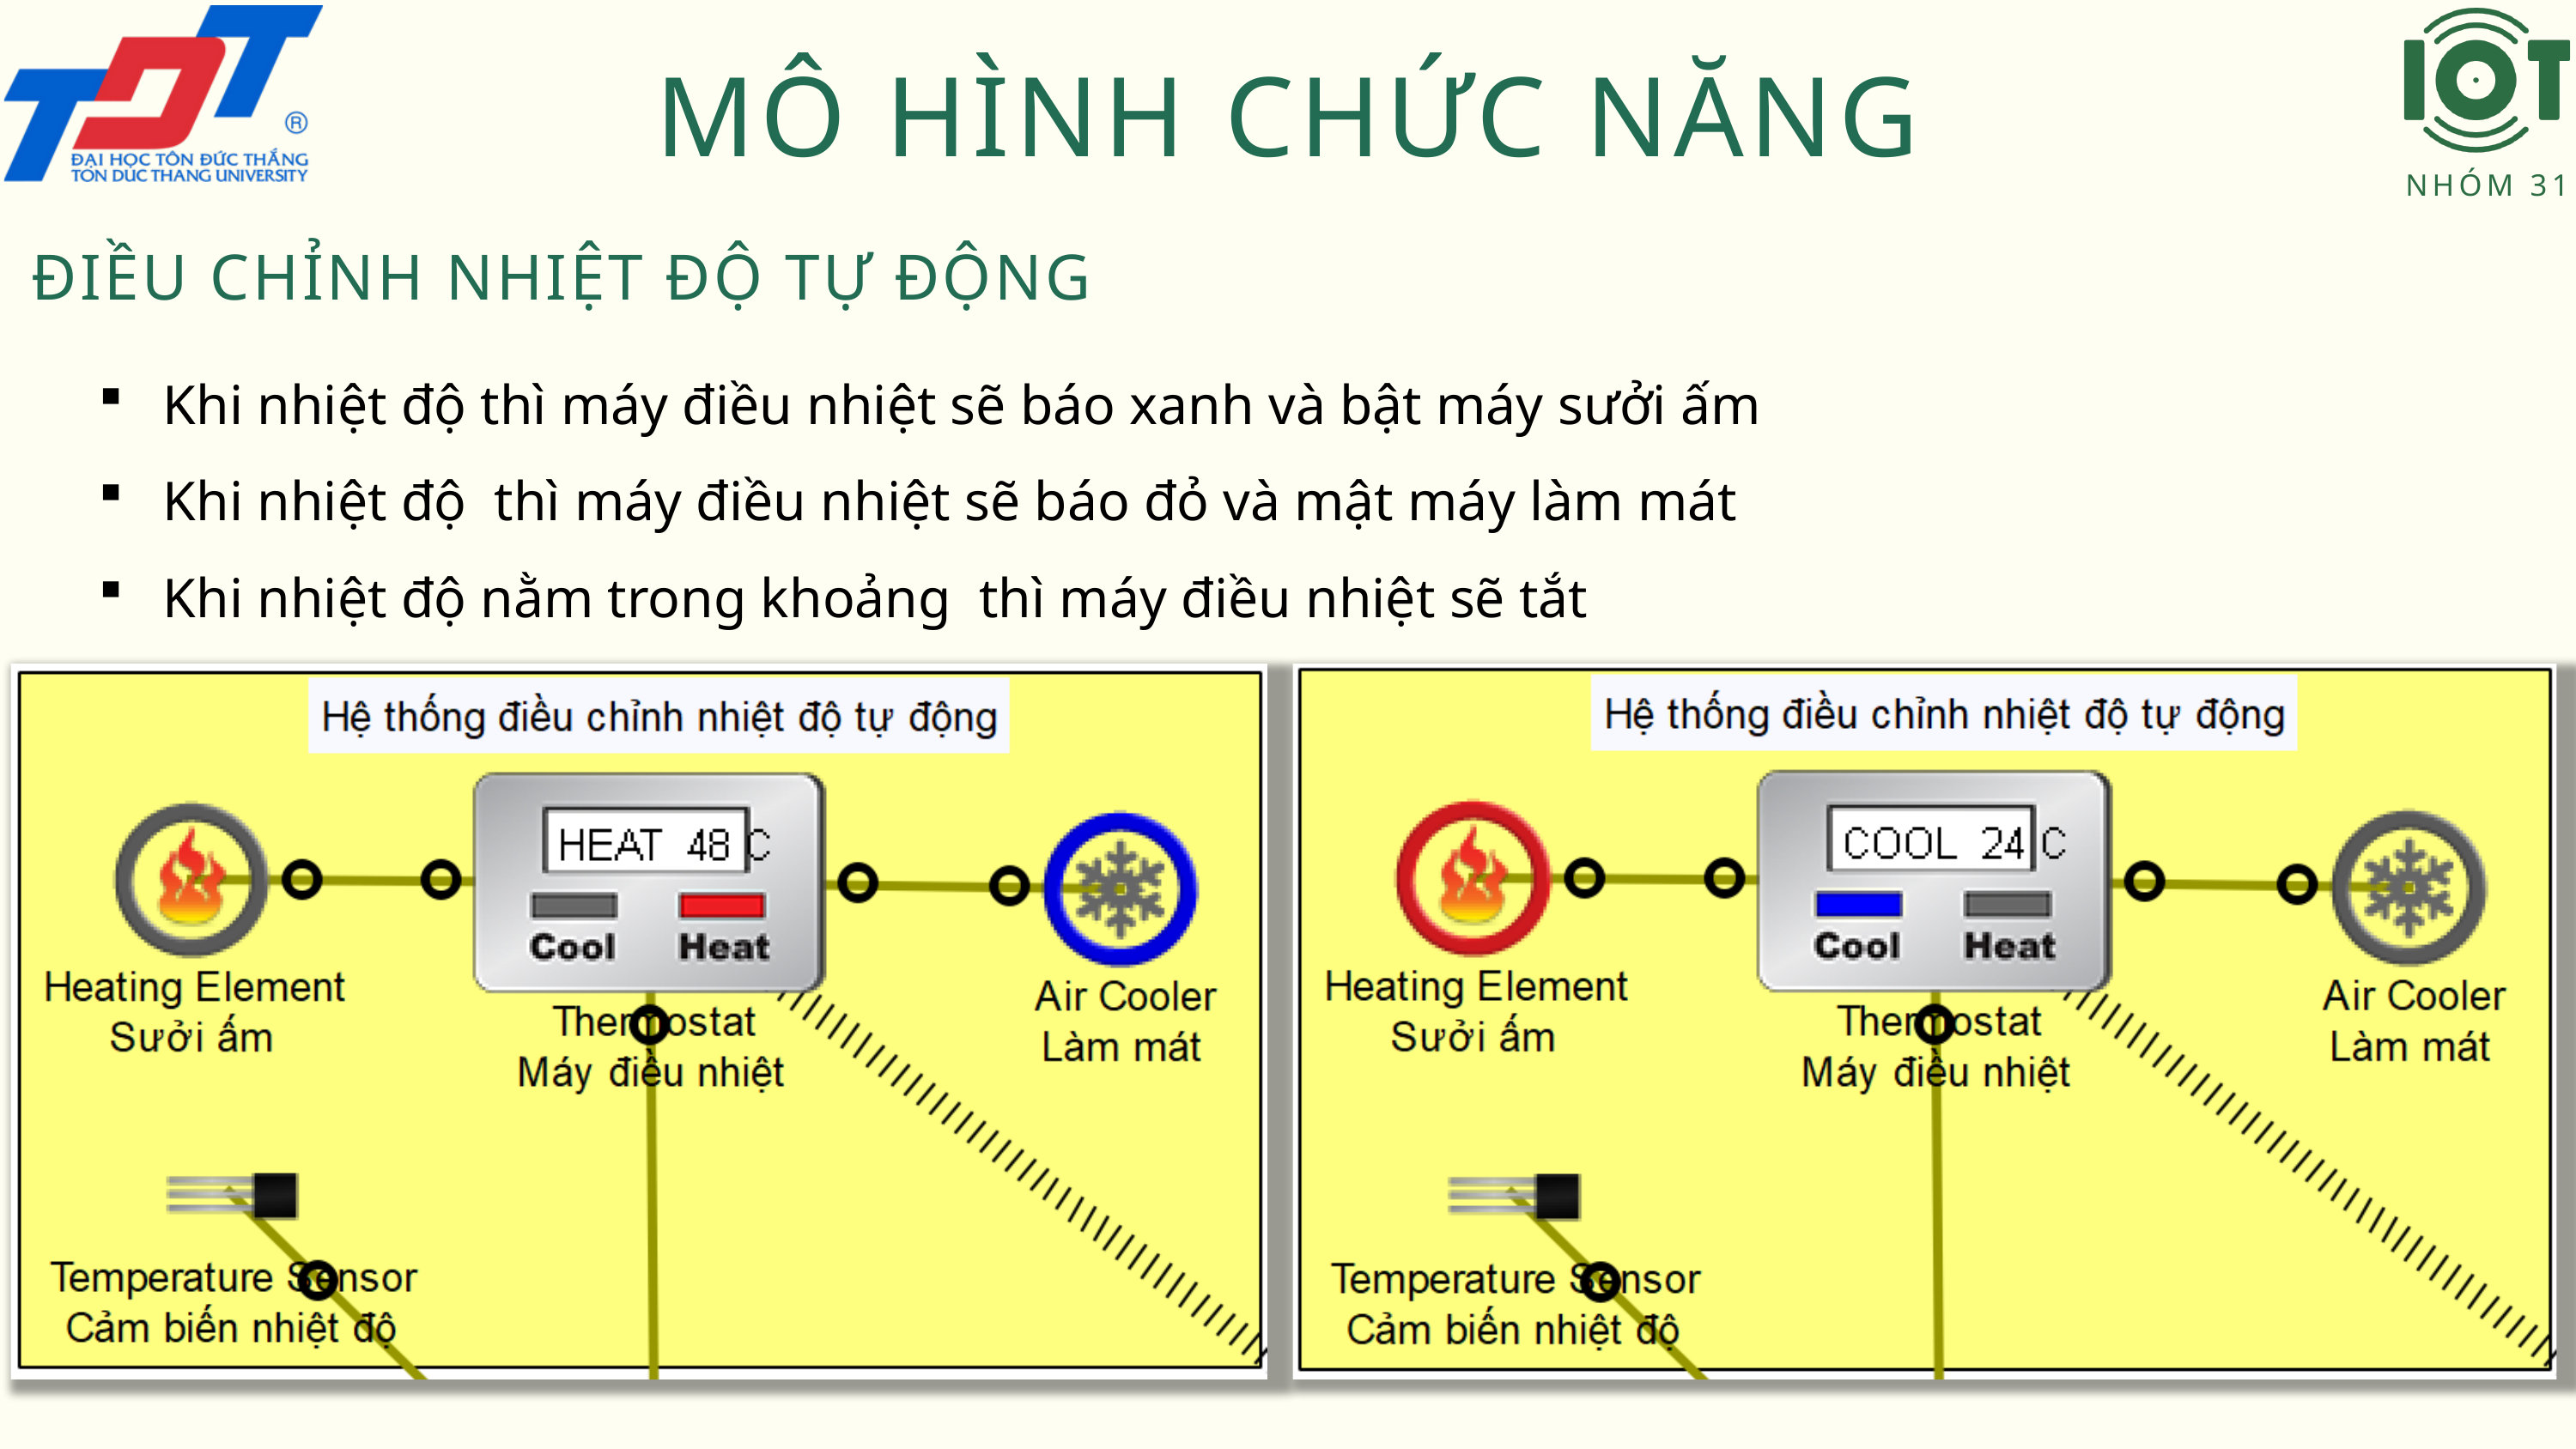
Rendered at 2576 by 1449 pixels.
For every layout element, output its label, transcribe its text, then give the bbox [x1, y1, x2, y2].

text_box ĐIỀU CHỈNH NHIỆT ĐỘ TỰ ĐỘNG [31, 224, 1607, 312]
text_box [2403, 0, 2571, 197]
picture [1292, 664, 2557, 1379]
picture [10, 664, 1268, 1379]
text_box MÔ HÌNH CHỨC NĂNG [563, 24, 2013, 179]
text_box [3, 5, 324, 182]
